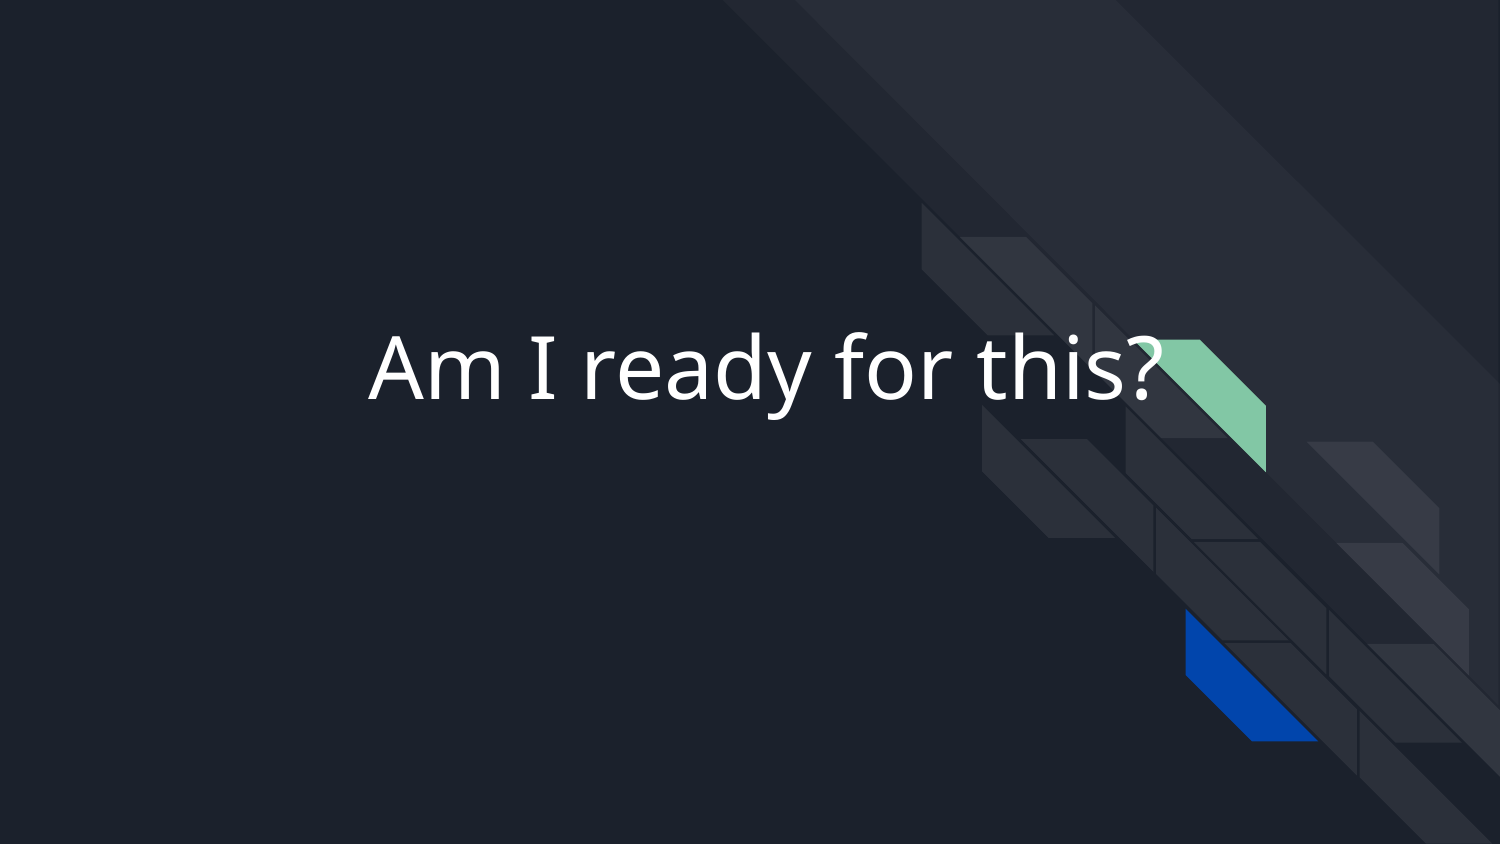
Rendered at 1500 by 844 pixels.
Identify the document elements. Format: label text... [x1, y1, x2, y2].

title Am I ready for this? [189, 296, 1344, 447]
